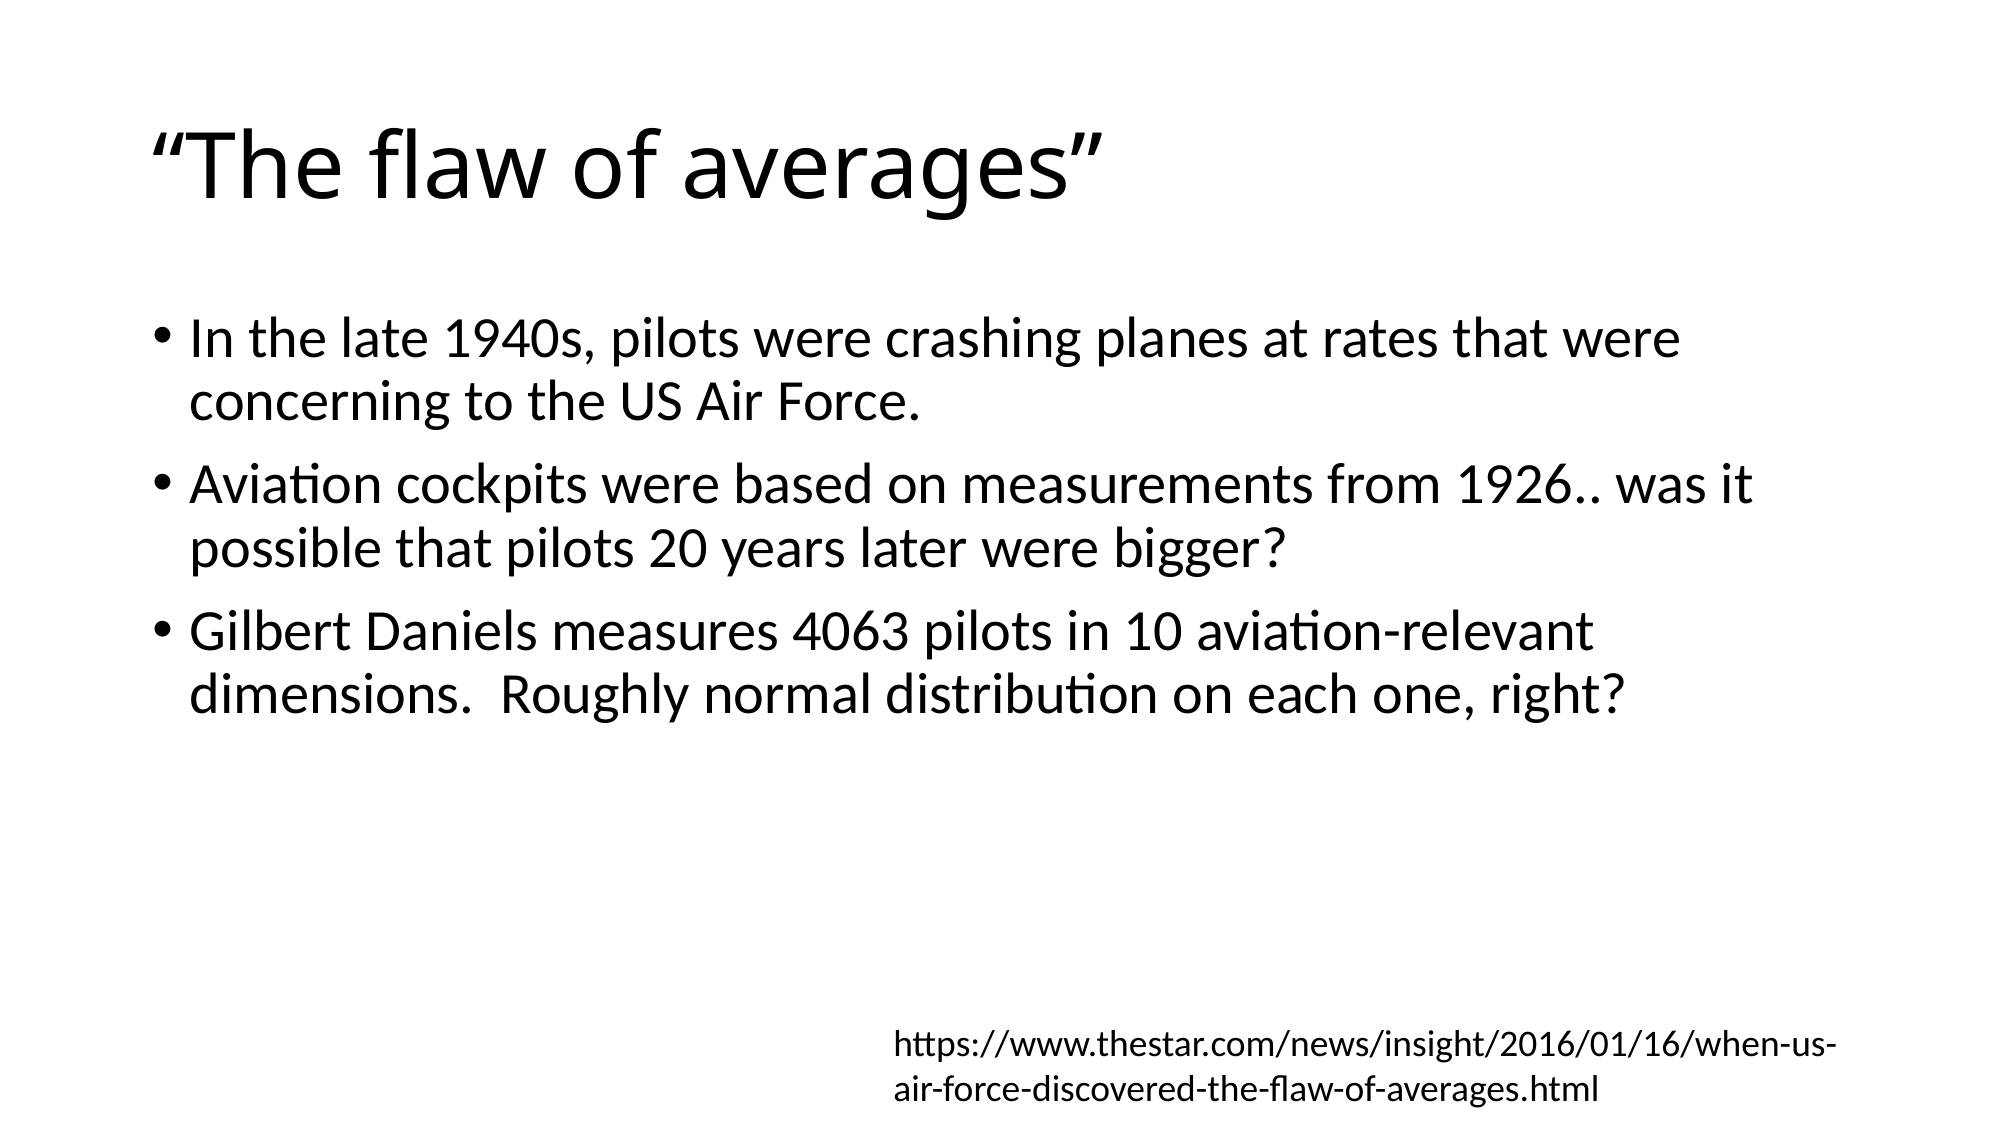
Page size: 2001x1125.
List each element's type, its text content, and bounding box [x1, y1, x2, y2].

text_box https://www.thestar.com/news/insight/2016/01/16/when-us-air-force-discovered-the-flaw-of-averages.html [878, 1012, 1879, 1117]
title “The flaw of averages” [137, 59, 1863, 278]
list In the late 1940s, pilots were crashing planes at rates that were concerning to the US Air Force. Aviation cockpits were based on measurements from 1926.. was it possible that pilots 20 years later were bigger? Gilbert Daniels measures 4063 pilots in 10 aviation-relevant dimensions. Roughly normal distribution on each one, right? [137, 299, 1863, 1014]
